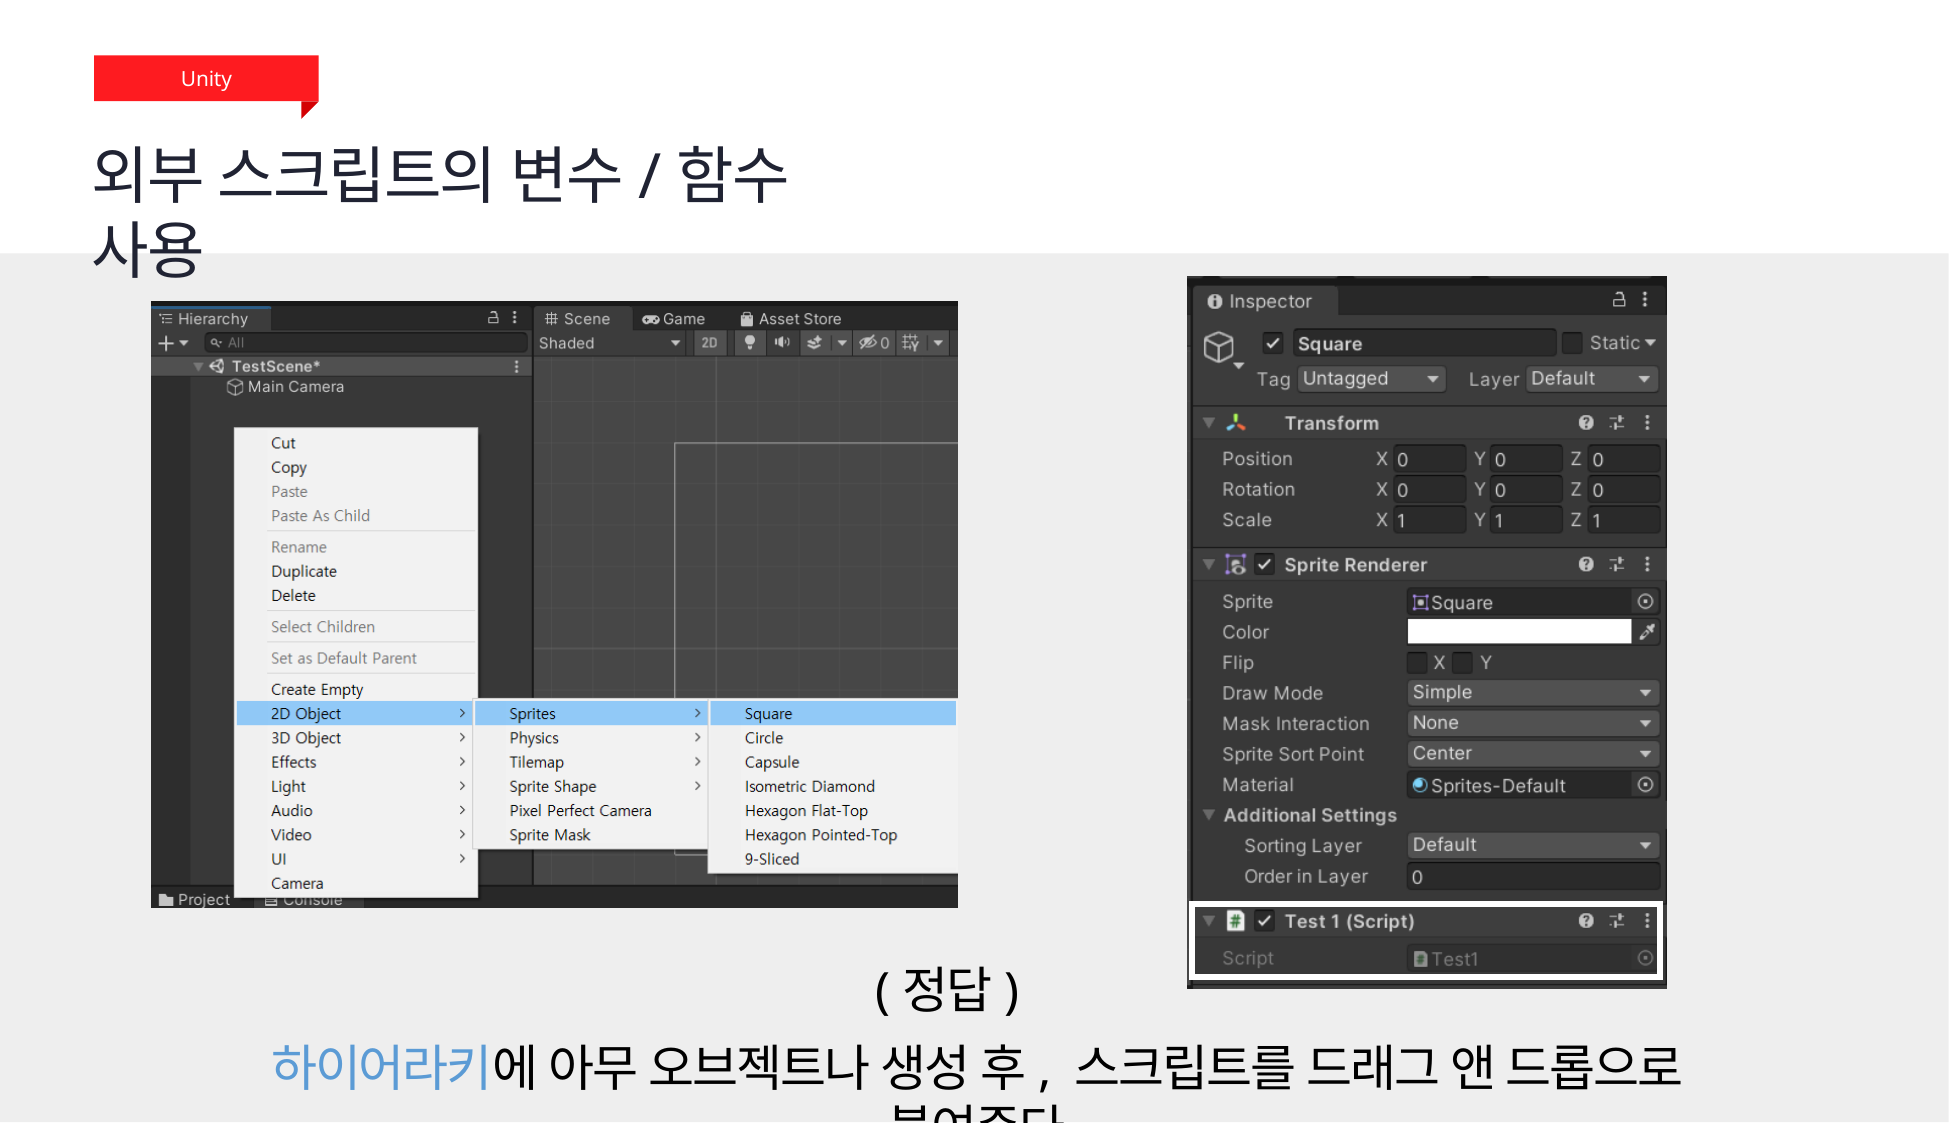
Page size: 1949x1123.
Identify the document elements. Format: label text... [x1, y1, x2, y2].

picture [151, 301, 958, 908]
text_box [1187, 276, 1667, 990]
text_box 하이어라키에 아무 오브젝트나 생성 후, 스크립트를 드래그 앤 드롭으로 붙여준다 [197, 1036, 1755, 1123]
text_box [94, 55, 319, 119]
text_box 외부 스크립트의 변수/함수 사용 [91, 135, 890, 286]
text_box (정답) [742, 958, 1152, 1019]
